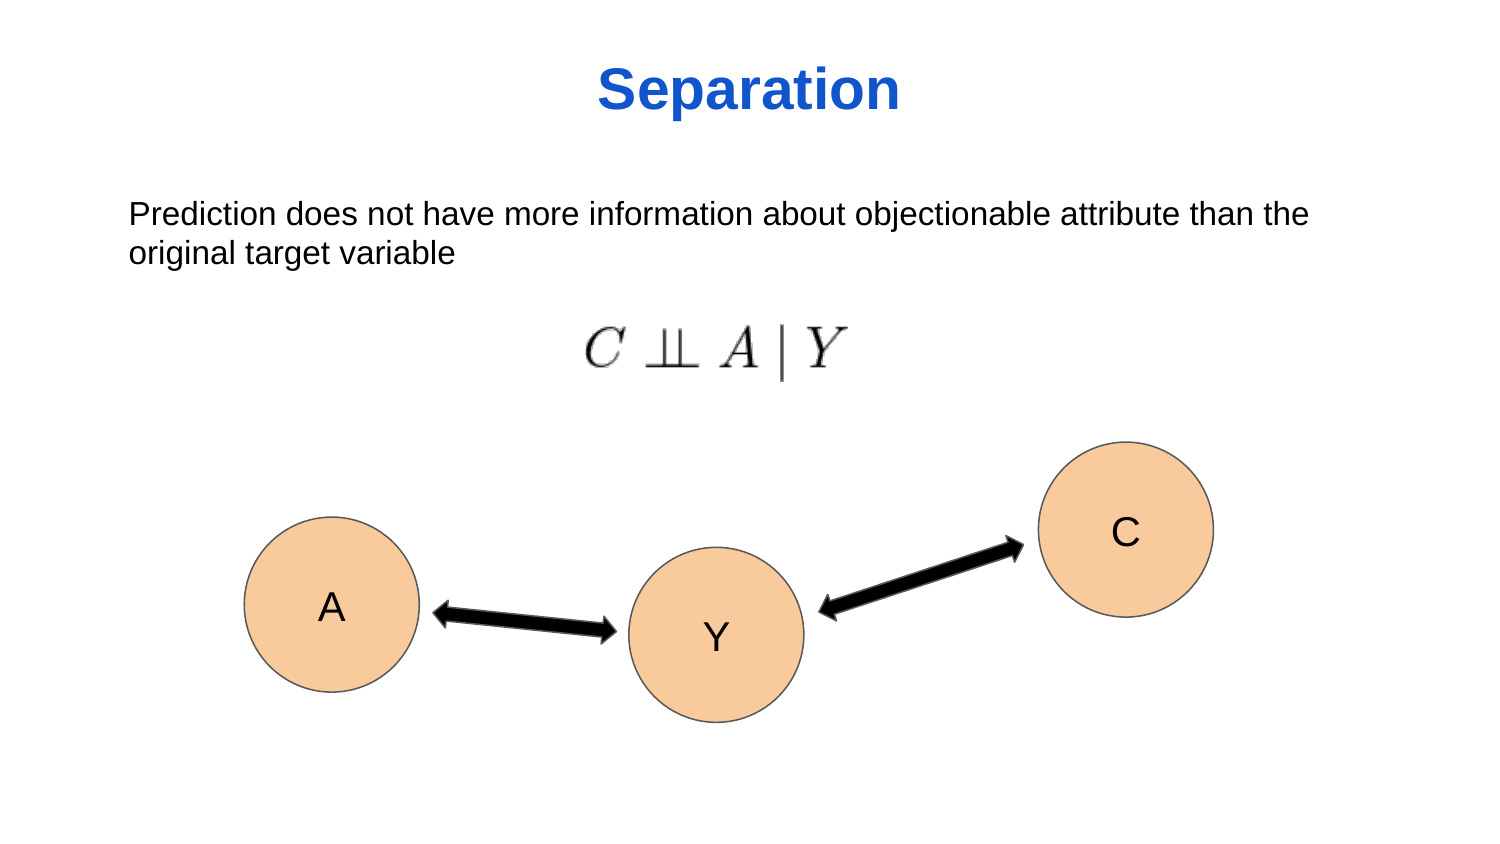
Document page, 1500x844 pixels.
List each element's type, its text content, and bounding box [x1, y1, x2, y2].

text_box A [244, 517, 420, 693]
text_box Prediction does not have more information about objectionable attribute than the original target variable [113, 176, 1347, 287]
text_box C [1038, 442, 1214, 618]
title Separation [51, 35, 1449, 130]
text_box [818, 535, 1024, 621]
text_box Y [628, 547, 804, 723]
picture [584, 324, 848, 382]
text_box [432, 600, 617, 644]
